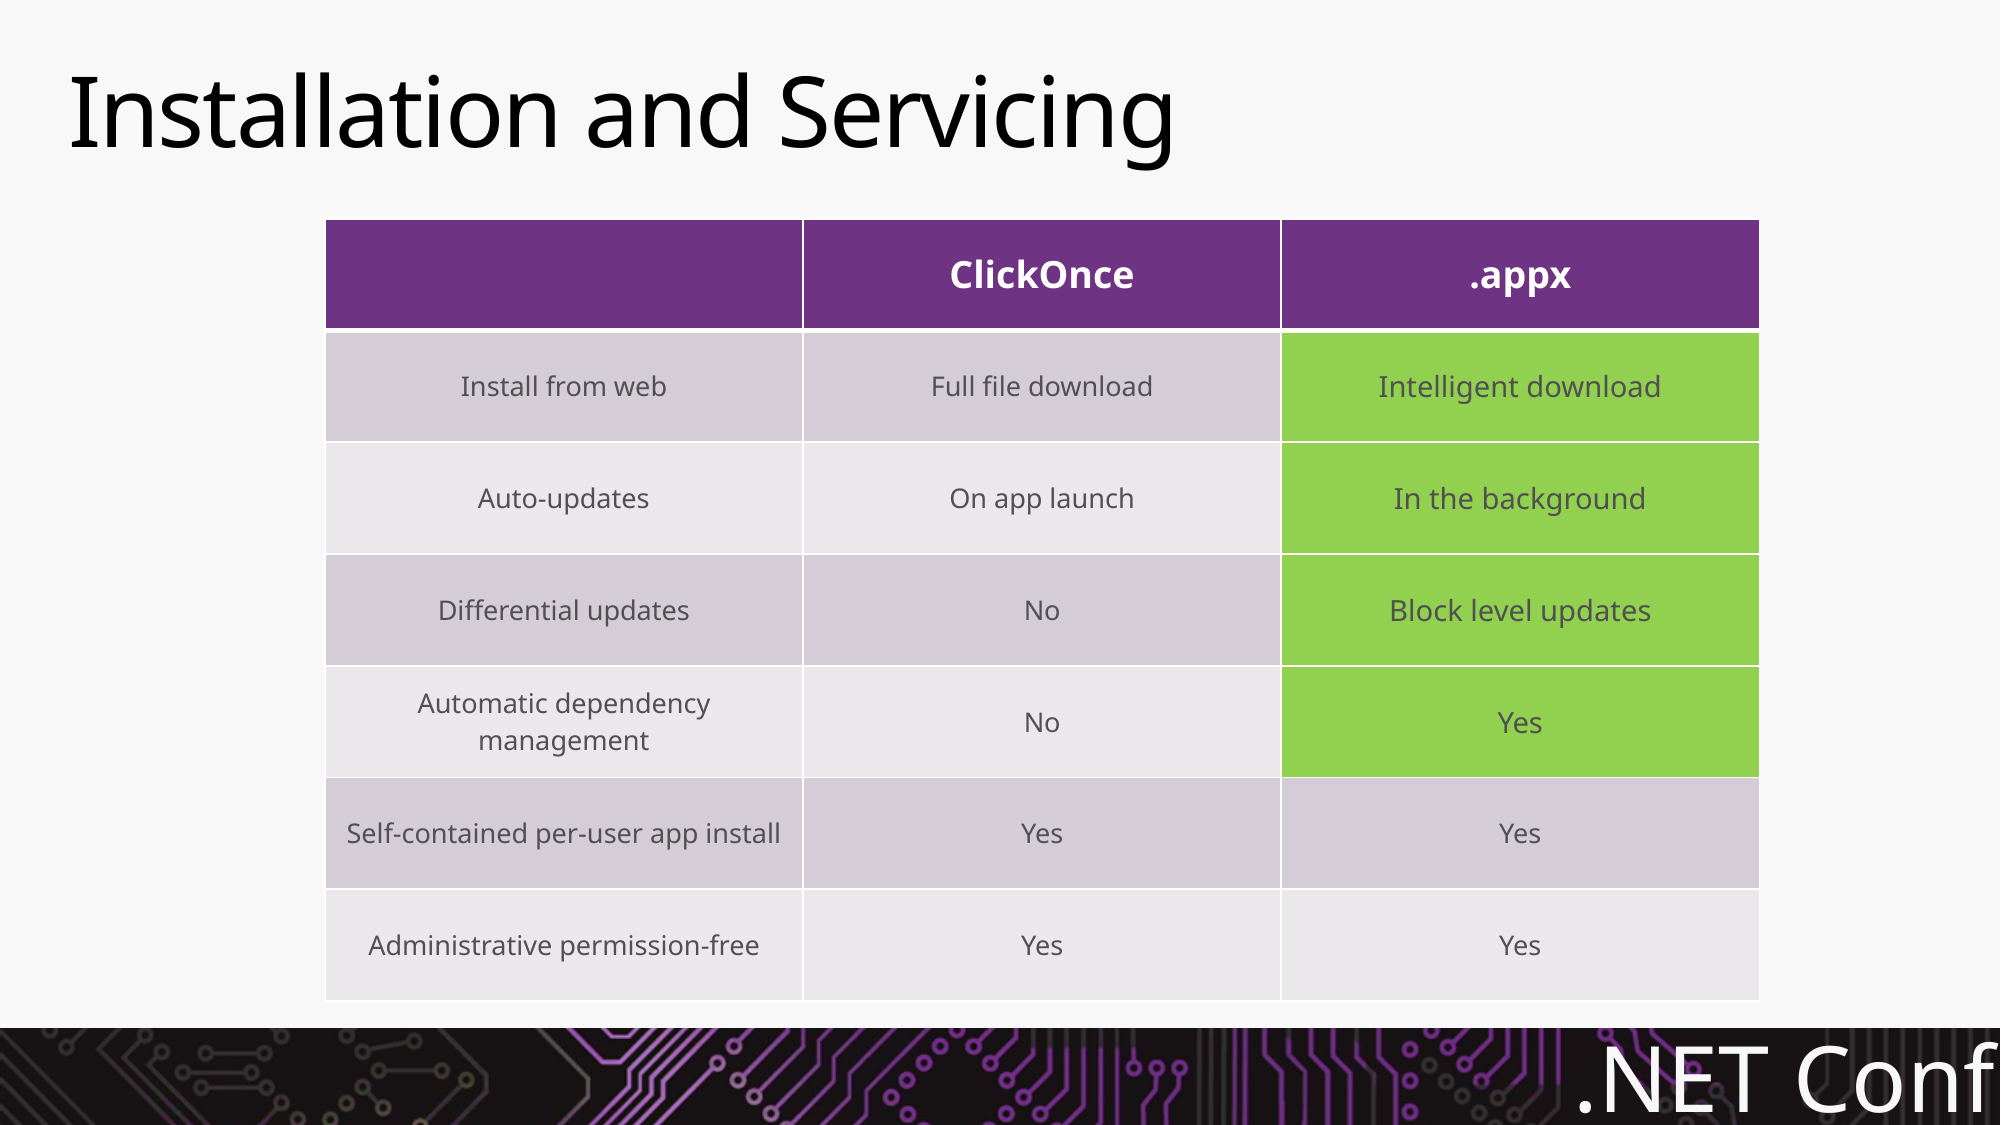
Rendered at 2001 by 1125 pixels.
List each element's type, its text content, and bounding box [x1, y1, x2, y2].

table_cell Differential updates [326, 555, 802, 665]
title Installation and Servicing [44, 47, 1957, 196]
table_cell Self-contained per-user app install [326, 778, 802, 888]
table_cell Yes [1282, 890, 1759, 1000]
table_cell Block level updates [1282, 555, 1759, 665]
table_cell No [804, 667, 1280, 777]
table_cell Yes [804, 778, 1280, 888]
table_cell Yes [1282, 778, 1759, 888]
table_header ClickOnce [804, 220, 1280, 328]
table_cell Yes [1282, 667, 1759, 777]
table_cell Administrative permission-free [326, 890, 802, 1000]
picture [0, 1028, 2000, 1125]
table_cell Yes [804, 890, 1280, 1000]
table_cell In the background [1282, 443, 1759, 553]
table_cell No [804, 555, 1280, 665]
table_cell Auto-updates [326, 443, 802, 553]
table_cell Full file download [804, 333, 1280, 441]
table_header [326, 220, 802, 328]
table_cell Intelligent download [1282, 333, 1759, 441]
table_cell Install from web [326, 333, 802, 441]
table_header .appx [1282, 220, 1759, 328]
table_cell On app launch [804, 443, 1280, 553]
table_cell Automatic dependency management [326, 667, 802, 777]
